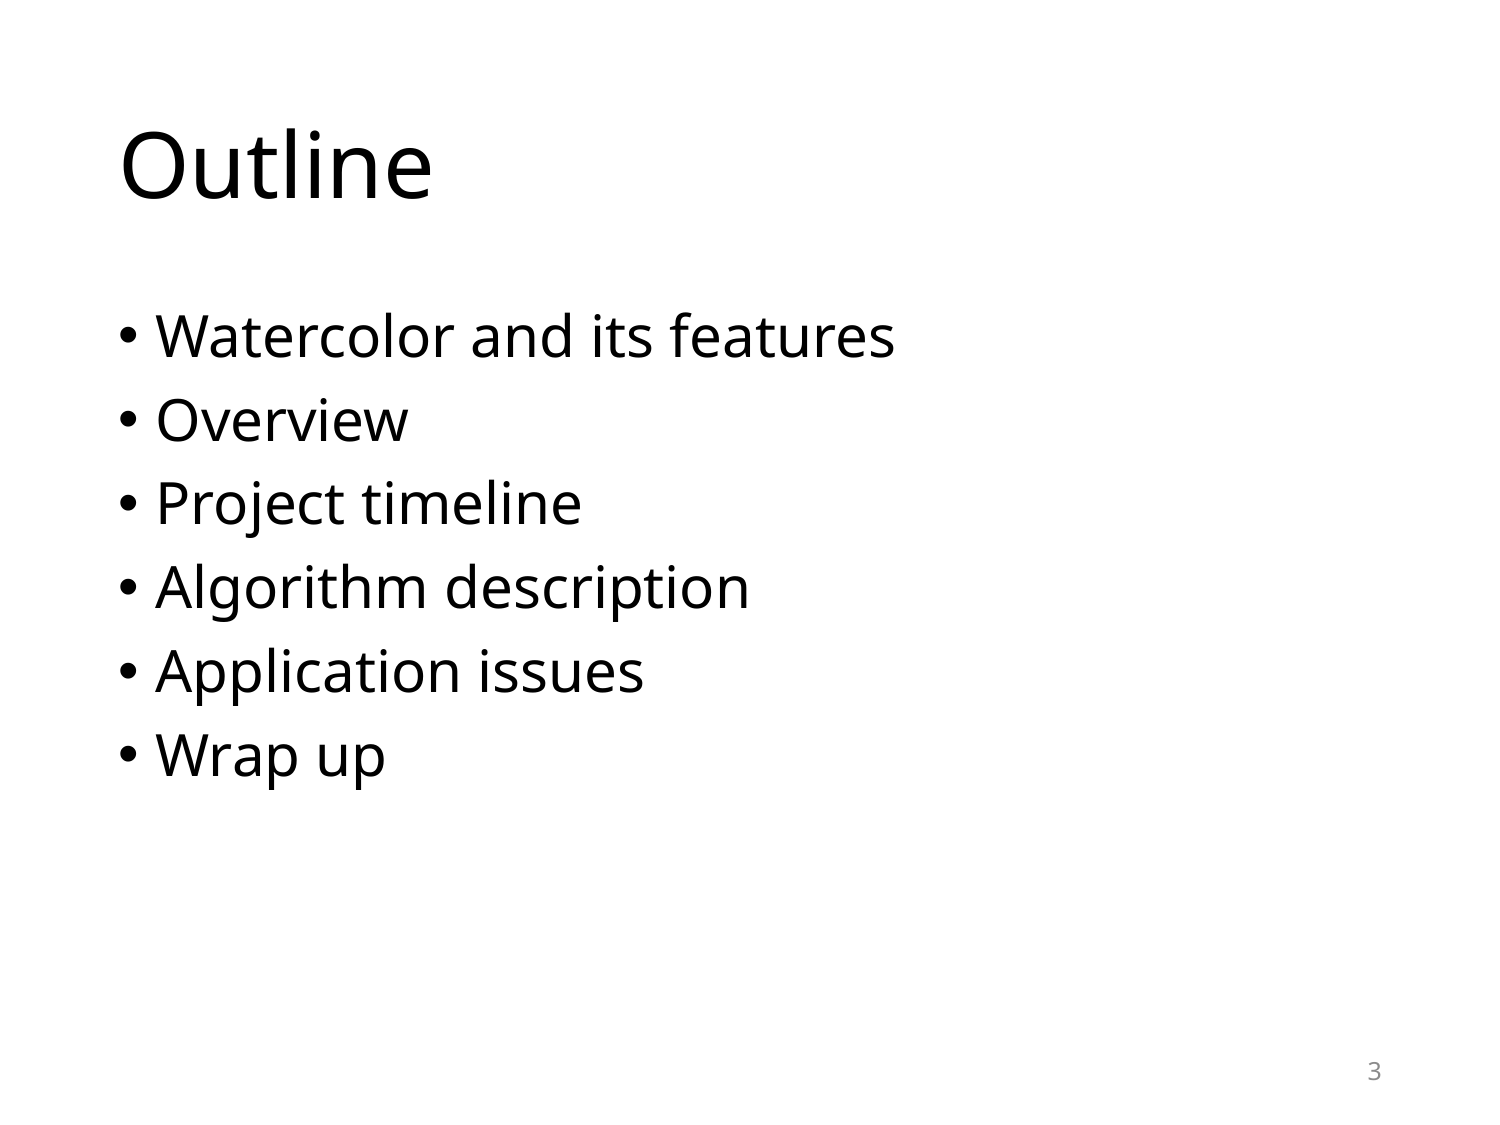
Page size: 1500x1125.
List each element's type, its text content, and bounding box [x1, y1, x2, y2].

list Watercolor and its features Overview Project timeline Algorithm description Application issues Wrap up [103, 299, 1397, 1014]
slide_number 3 [1059, 1042, 1397, 1103]
title Outline [103, 59, 1397, 278]
